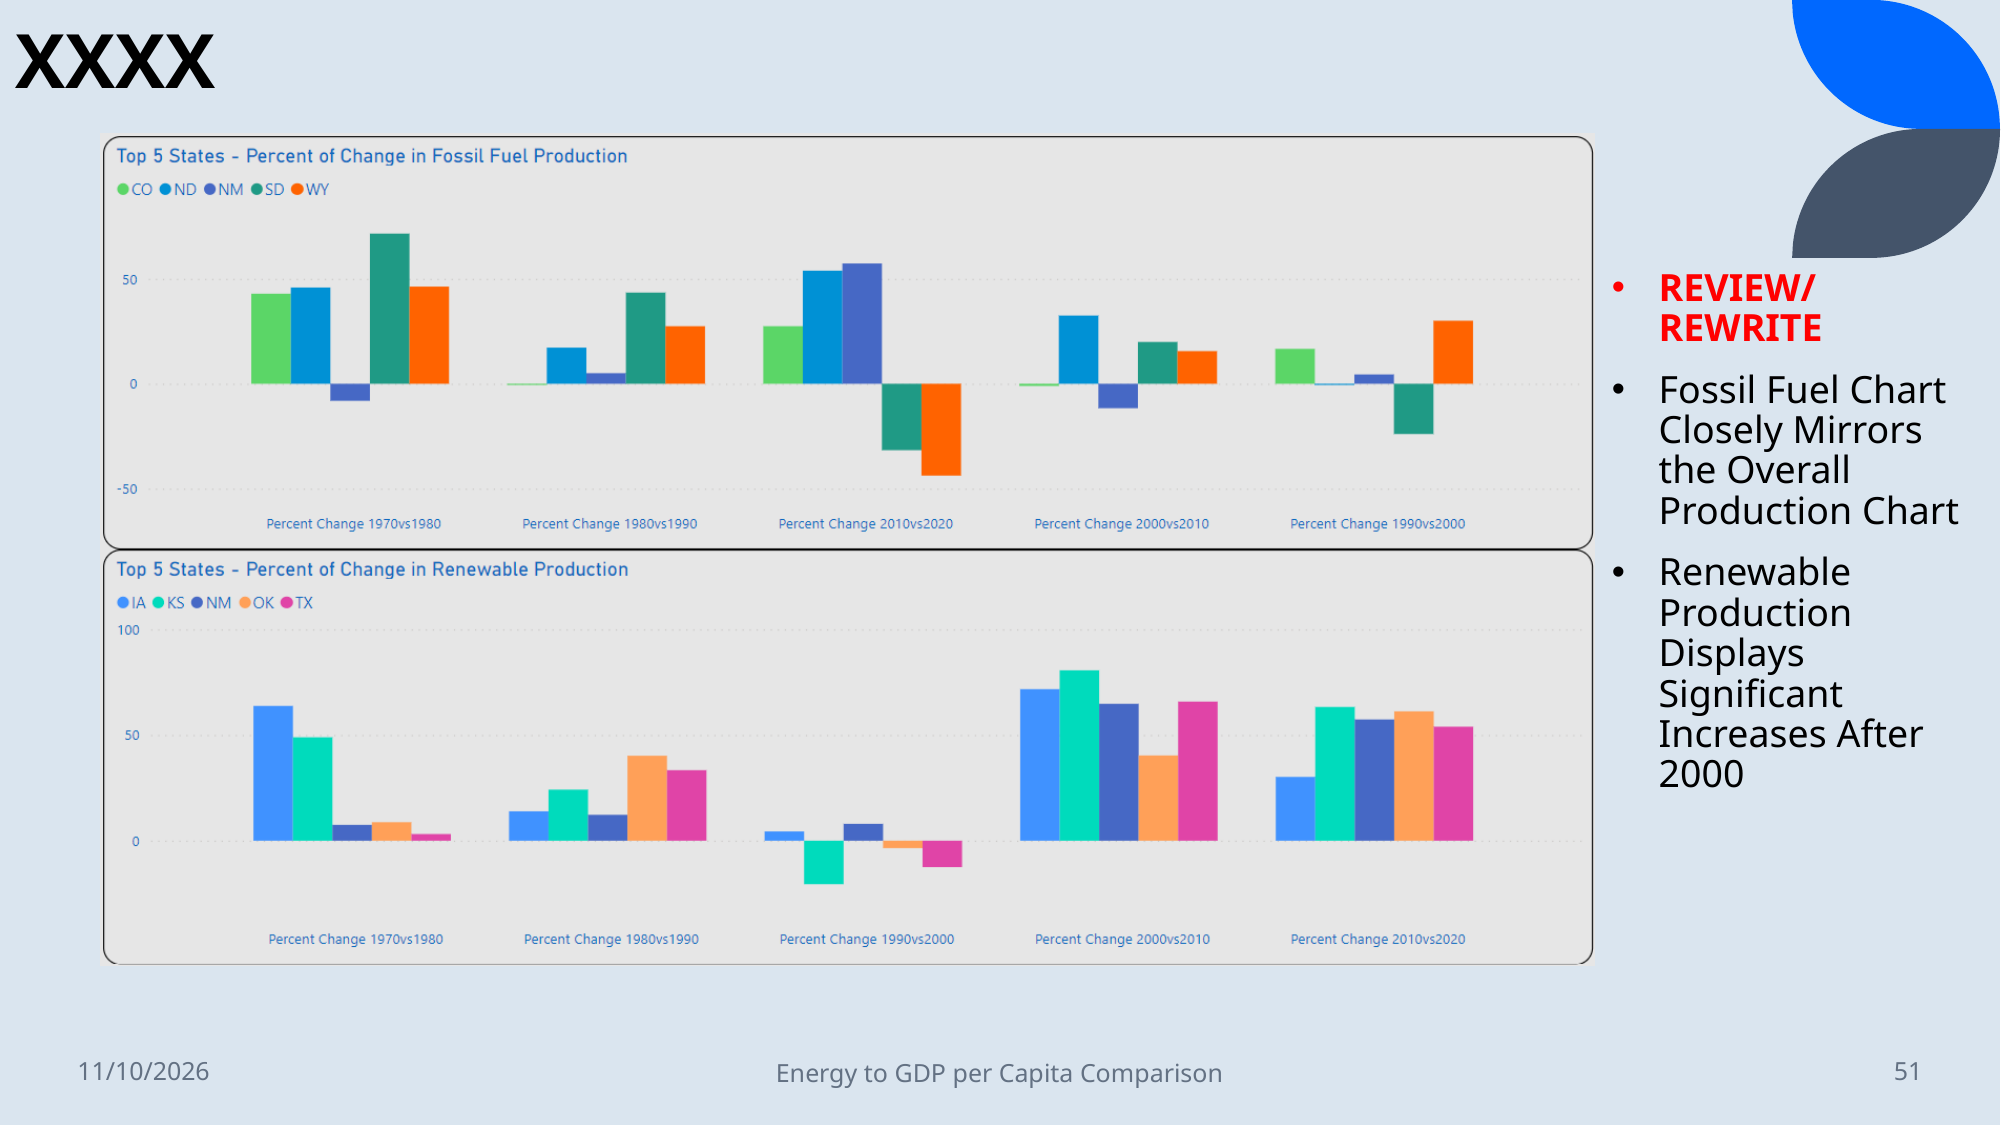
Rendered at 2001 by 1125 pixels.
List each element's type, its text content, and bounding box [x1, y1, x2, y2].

text_box XXXX [0, 0, 2000, 113]
slide_number 51 [1665, 1042, 1938, 1103]
footer Energy to GDP per Capita Comparison [662, 1042, 1338, 1103]
text_box REVIEW/REWRITE Fossil Fuel Chart Closely Mirrors the Overall Production Chart Renewable Production Displays Significant Increases After 2000 [1596, 261, 1978, 964]
picture [100, 133, 1595, 966]
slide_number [62, 1042, 342, 1103]
